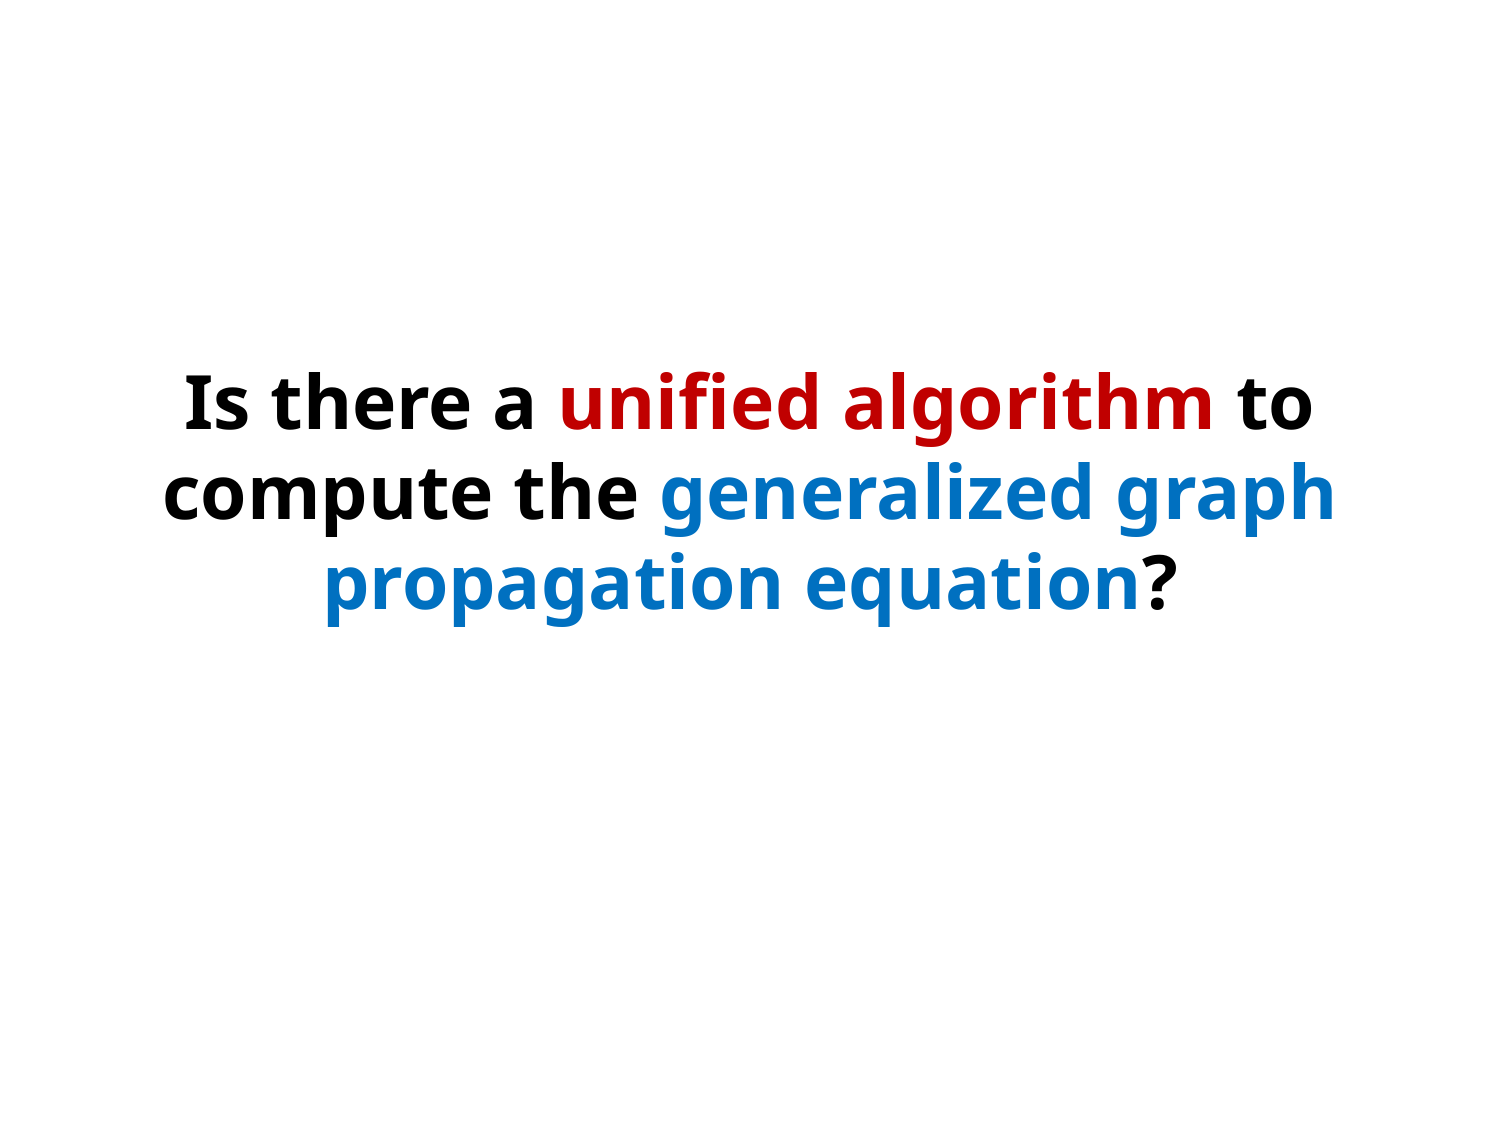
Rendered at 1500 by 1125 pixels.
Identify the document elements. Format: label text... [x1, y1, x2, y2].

title Is there a unified algorithm to compute the generalized graph propagation equation? [17, 368, 1483, 610]
